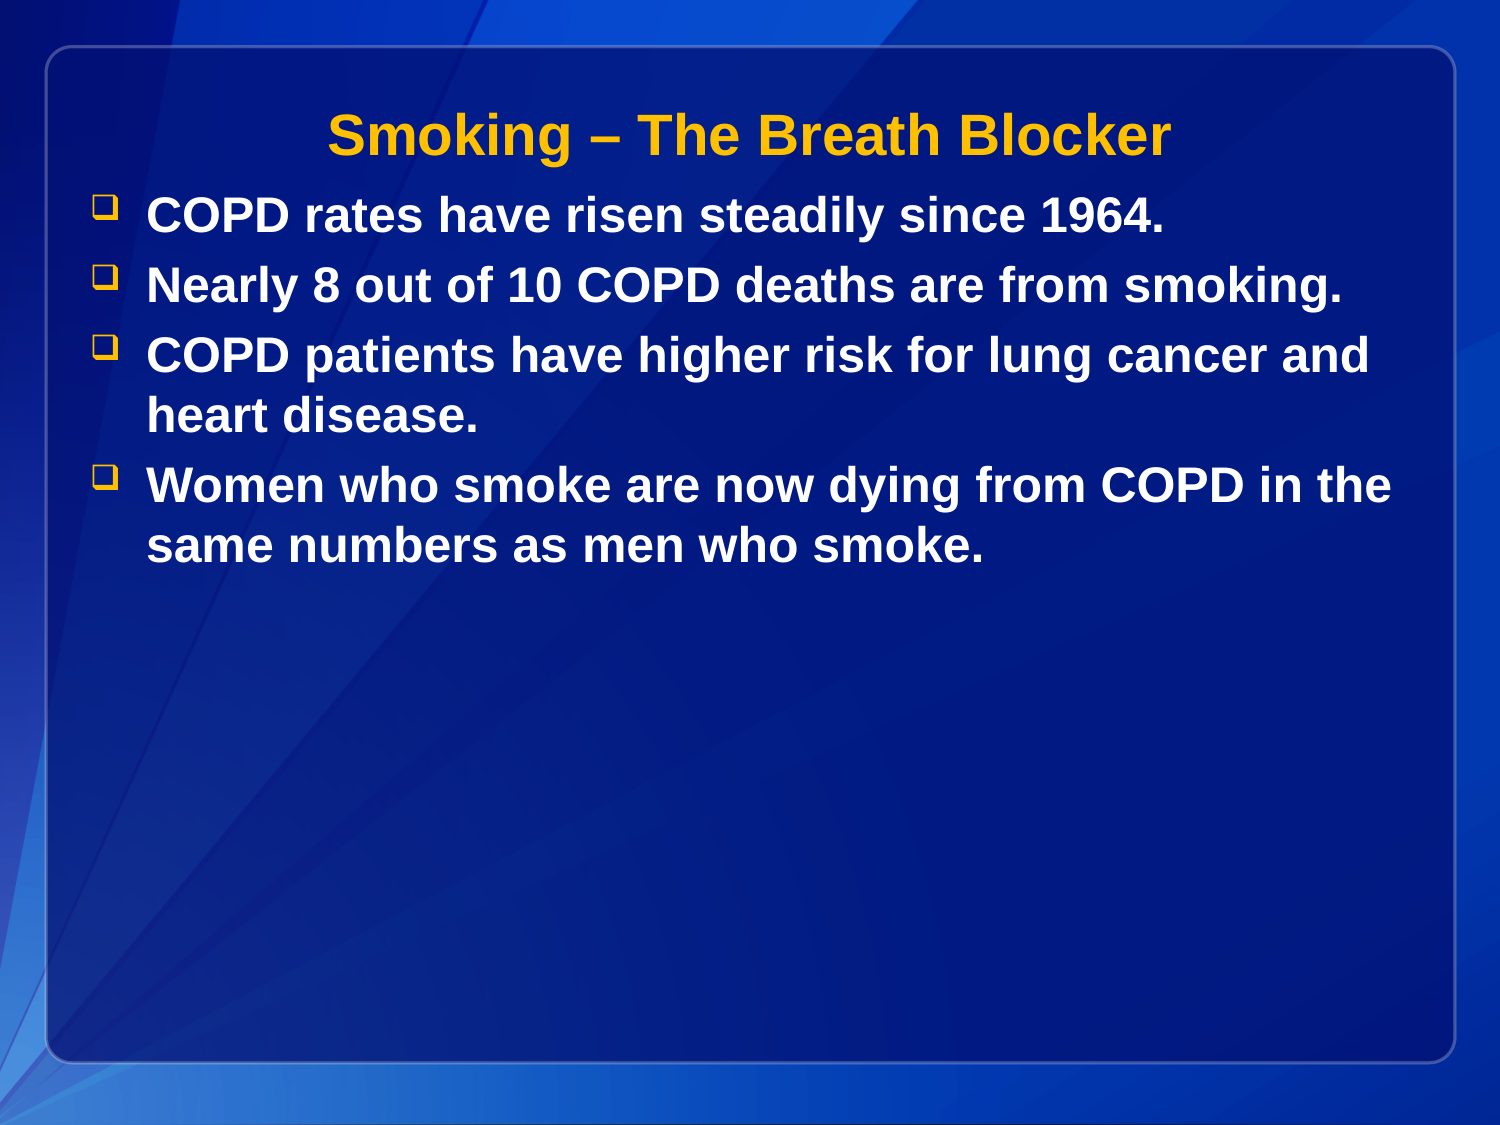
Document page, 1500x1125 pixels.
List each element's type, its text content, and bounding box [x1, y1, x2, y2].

list COPD rates have risen steadily since 1964. Nearly 8 out of 10 COPD deaths are from smoking. COPD patients have higher risk for lung cancer and heart disease. Women who smoke are now dying from COPD in the same numbers as men who smoke. [75, 174, 1425, 950]
title Smoking – The Breath Blocker [75, 45, 1425, 174]
picture [0, 0, 1500, 1125]
